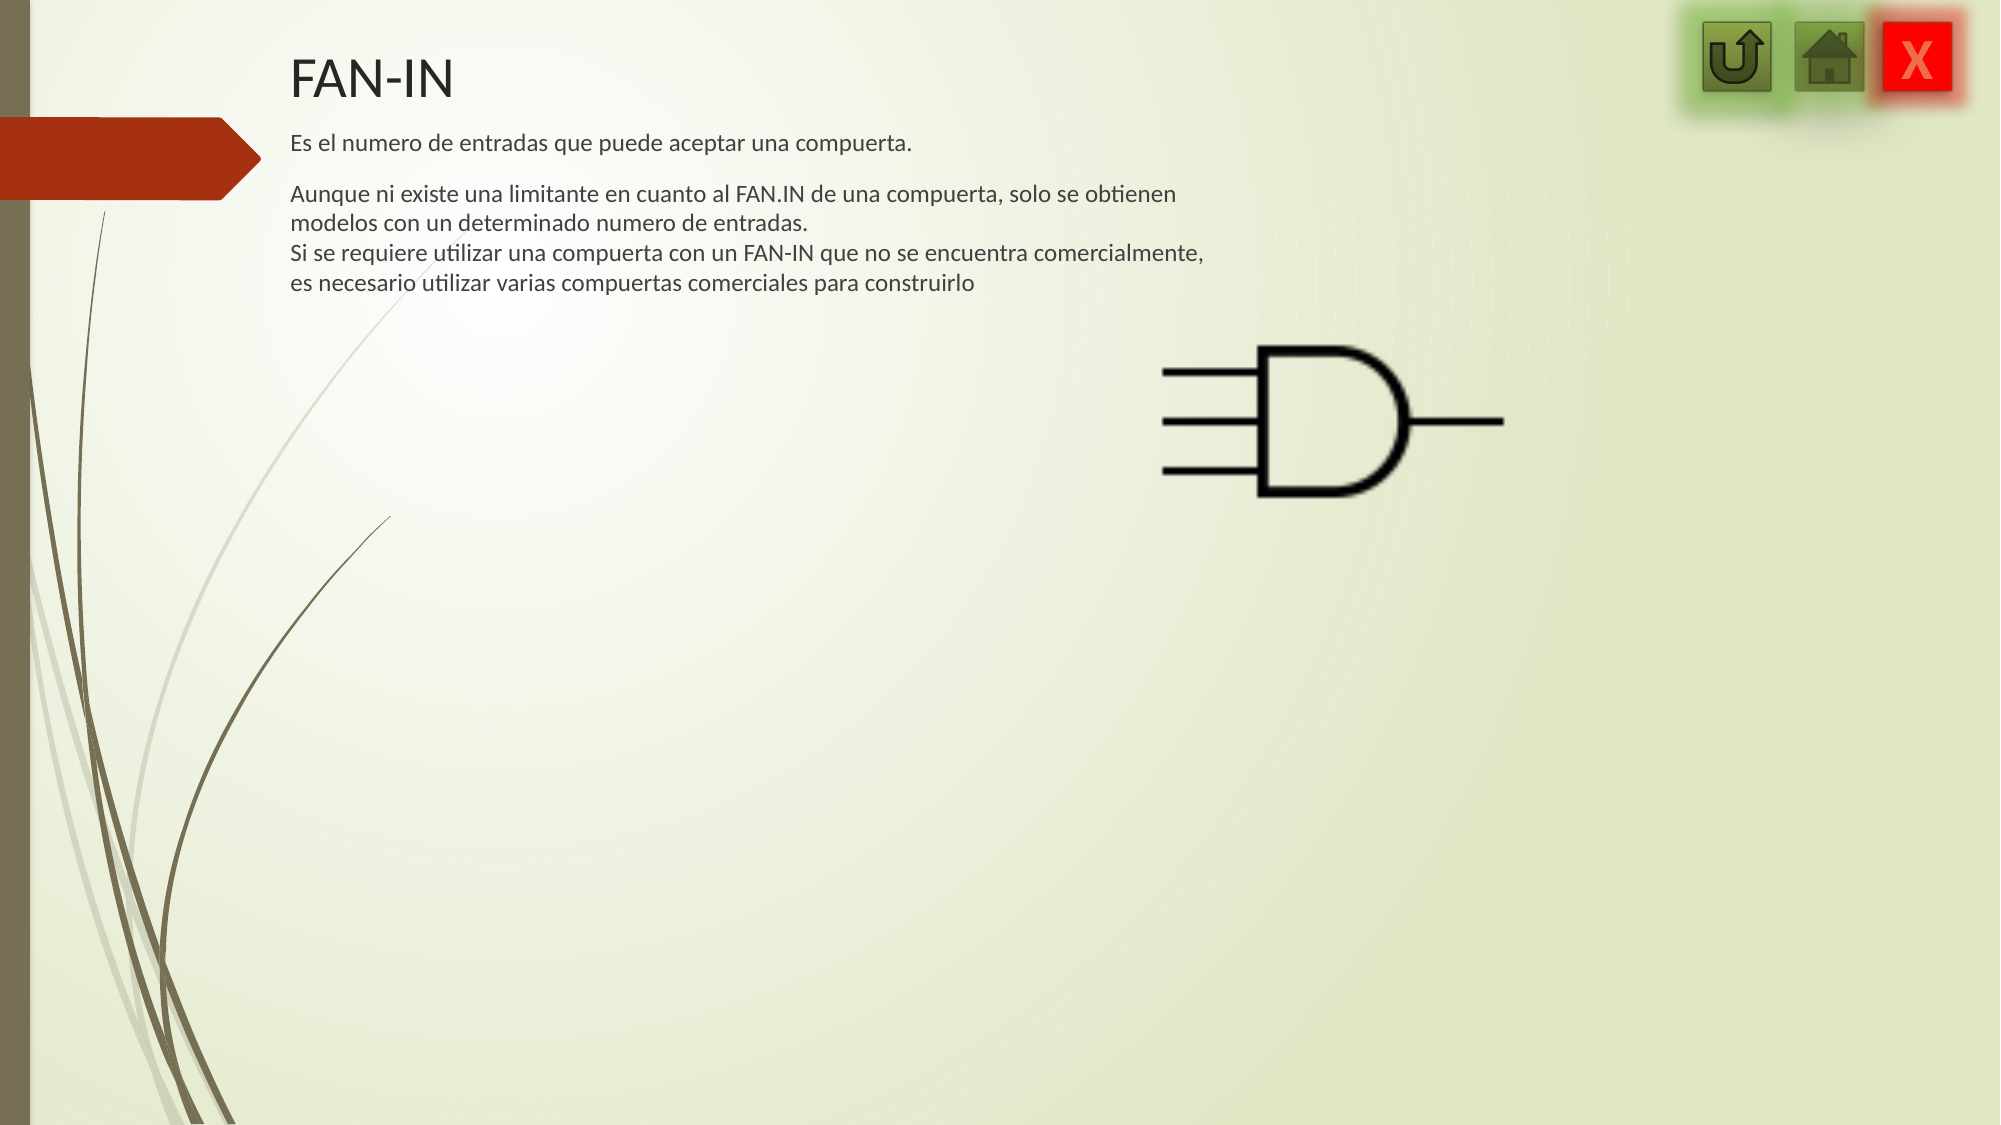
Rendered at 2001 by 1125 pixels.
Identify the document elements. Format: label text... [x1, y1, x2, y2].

title FAN-IN [275, 31, 1738, 242]
picture [1145, 328, 1525, 519]
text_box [1702, 21, 1953, 92]
list Es el numero de entradas que puede aceptar una compuerta. Aunque ni existe una limitante en cuanto al FAN.IN de una compuerta, solo se obtienen modelos con un determinado numero de entradas. Si se requiere utilizar una compuerta con un FAN-IN que no se encuentra comercialmente, es necesario utilizar varias compuertas comerciales para construirlo [275, 118, 1230, 739]
